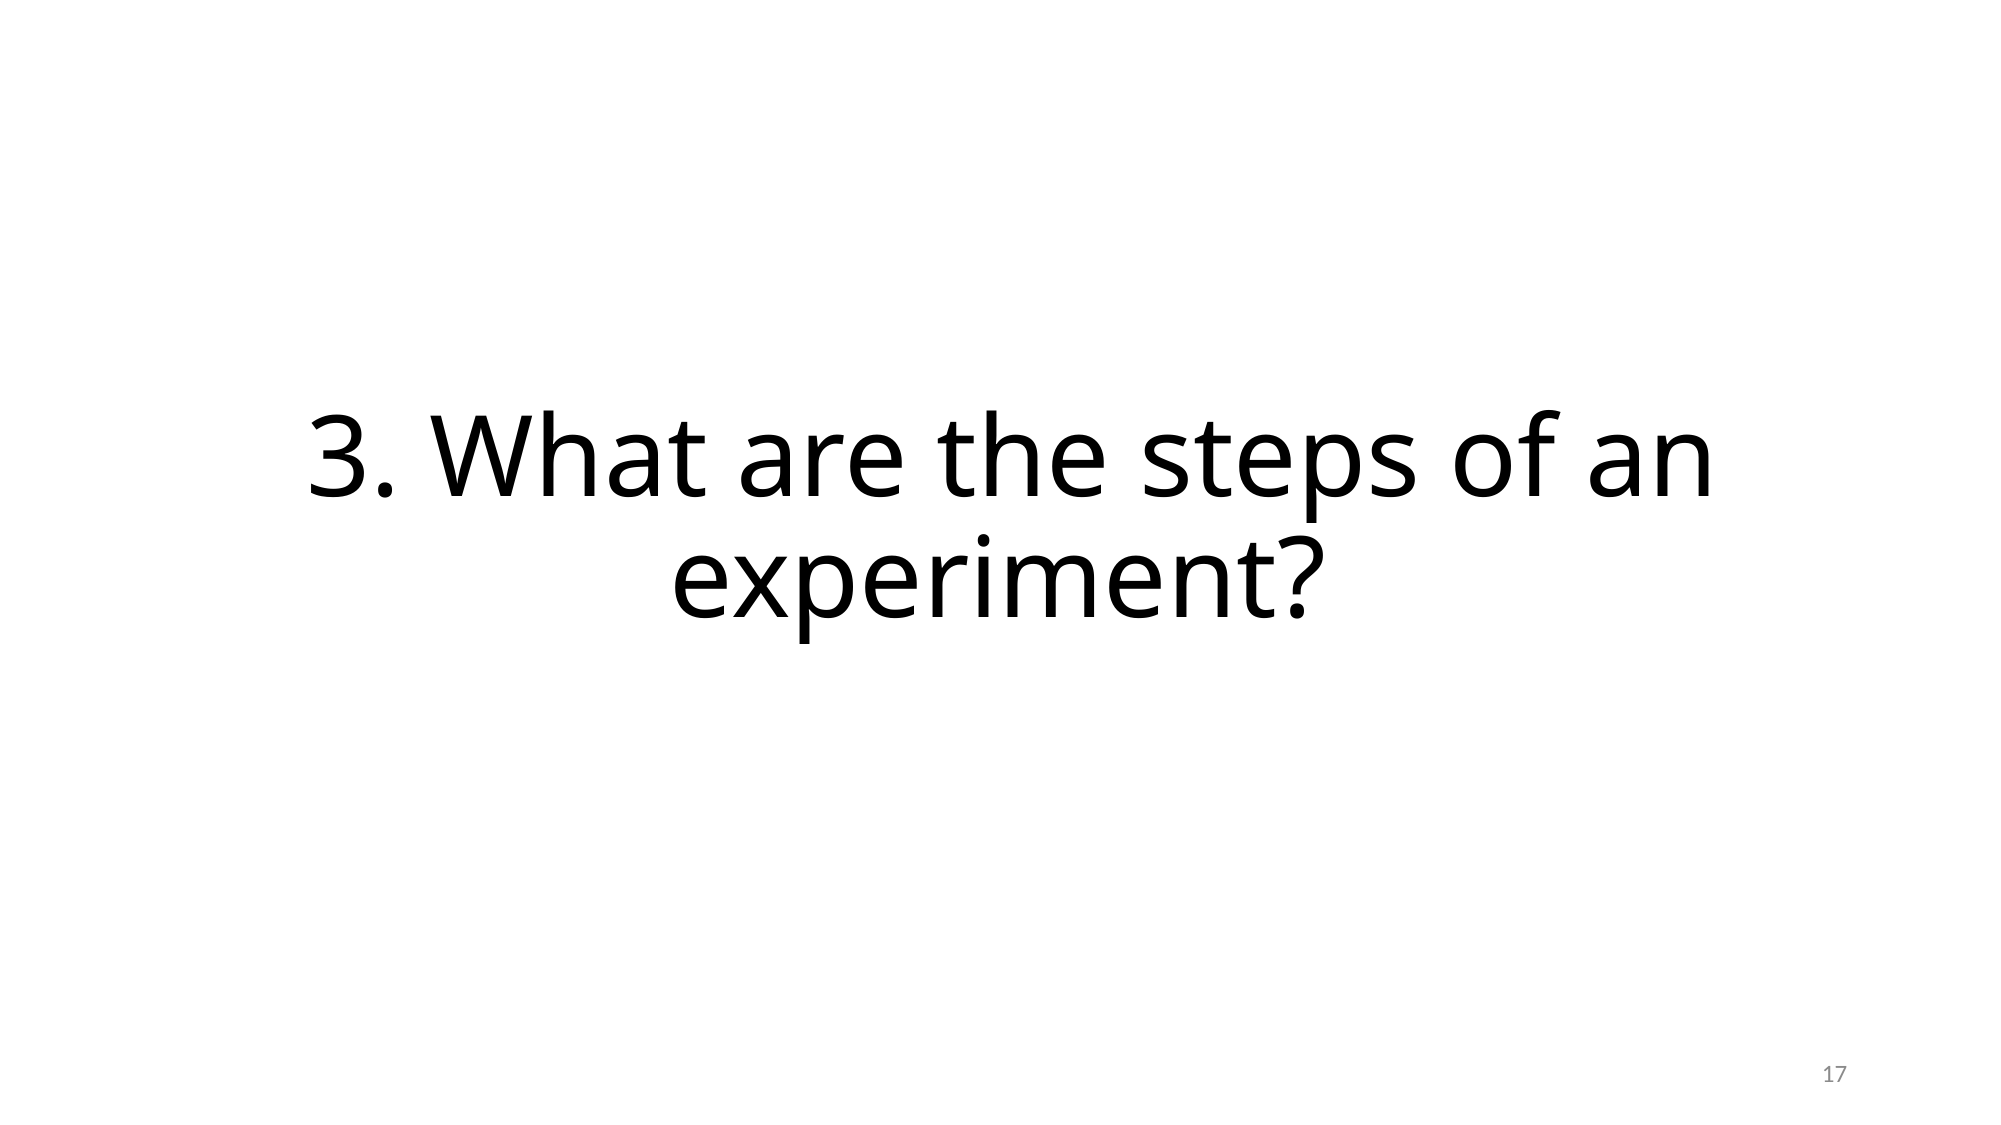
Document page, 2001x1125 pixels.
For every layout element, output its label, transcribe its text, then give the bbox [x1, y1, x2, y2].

slide_number 17 [1412, 1042, 1863, 1103]
title 3. What are the steps of an experiment? [0, 257, 2000, 650]
